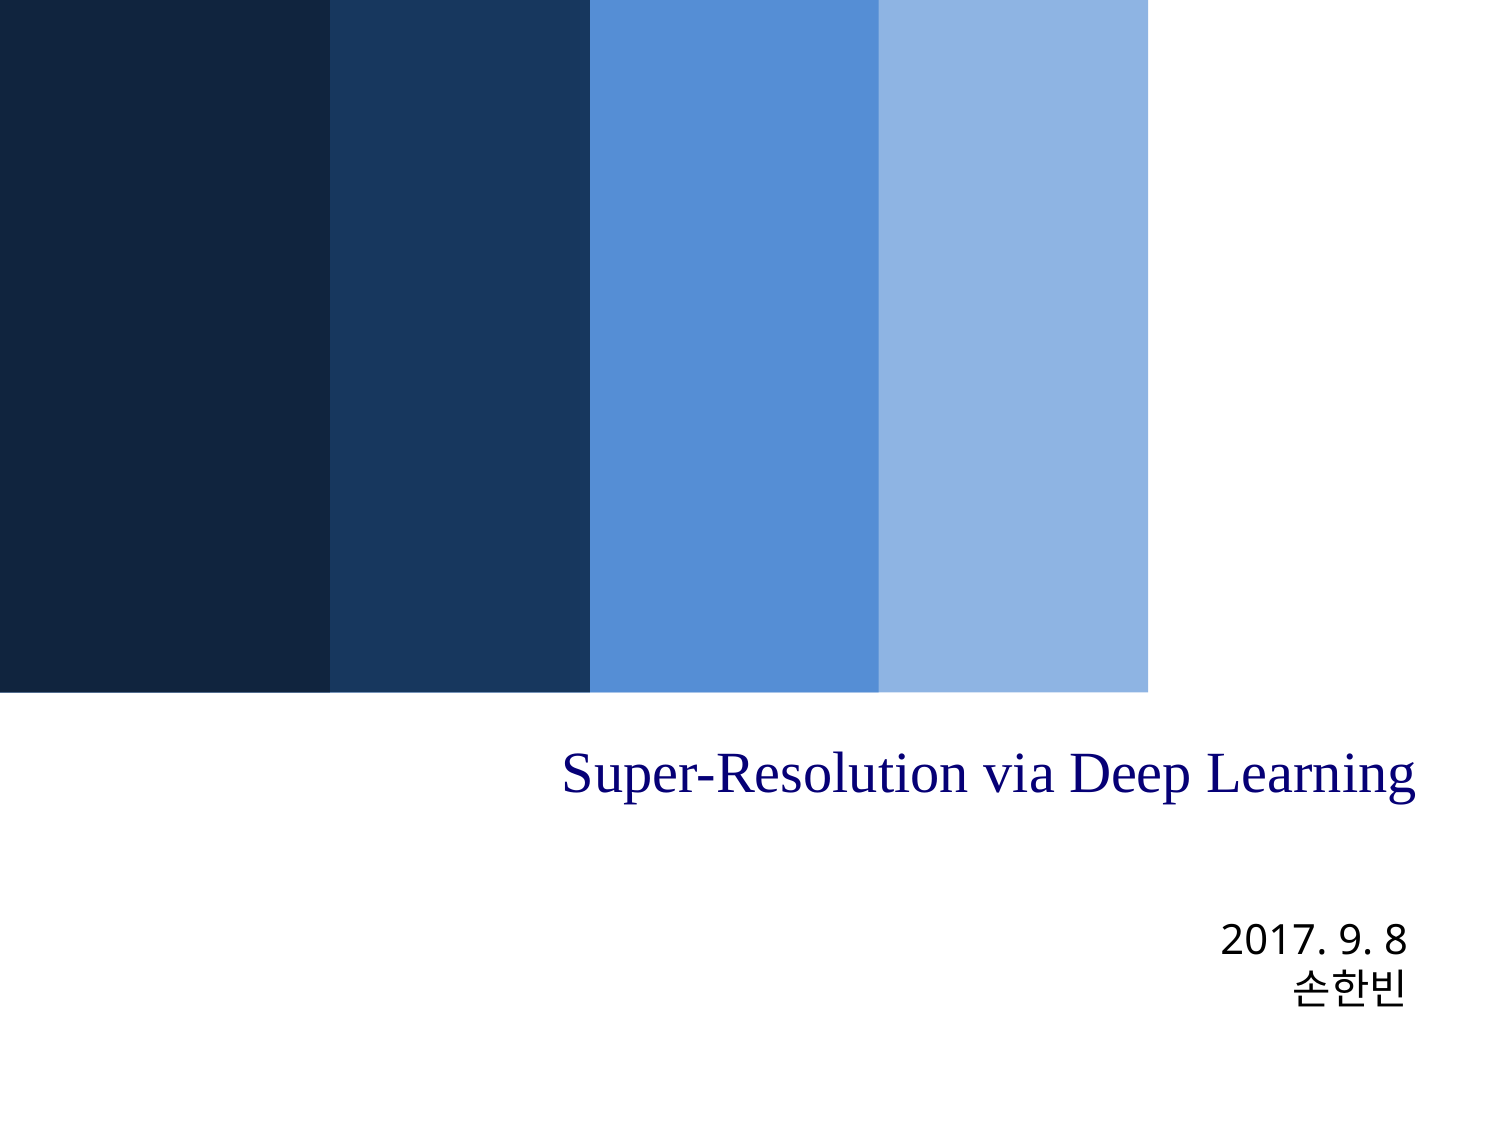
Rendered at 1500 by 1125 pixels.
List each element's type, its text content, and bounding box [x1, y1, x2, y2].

text_box Super-Resolution via Deep Learning [73, 726, 1433, 812]
text_box 2017. 9. 8 손한빈 [832, 905, 1424, 1020]
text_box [0, 0, 1149, 693]
